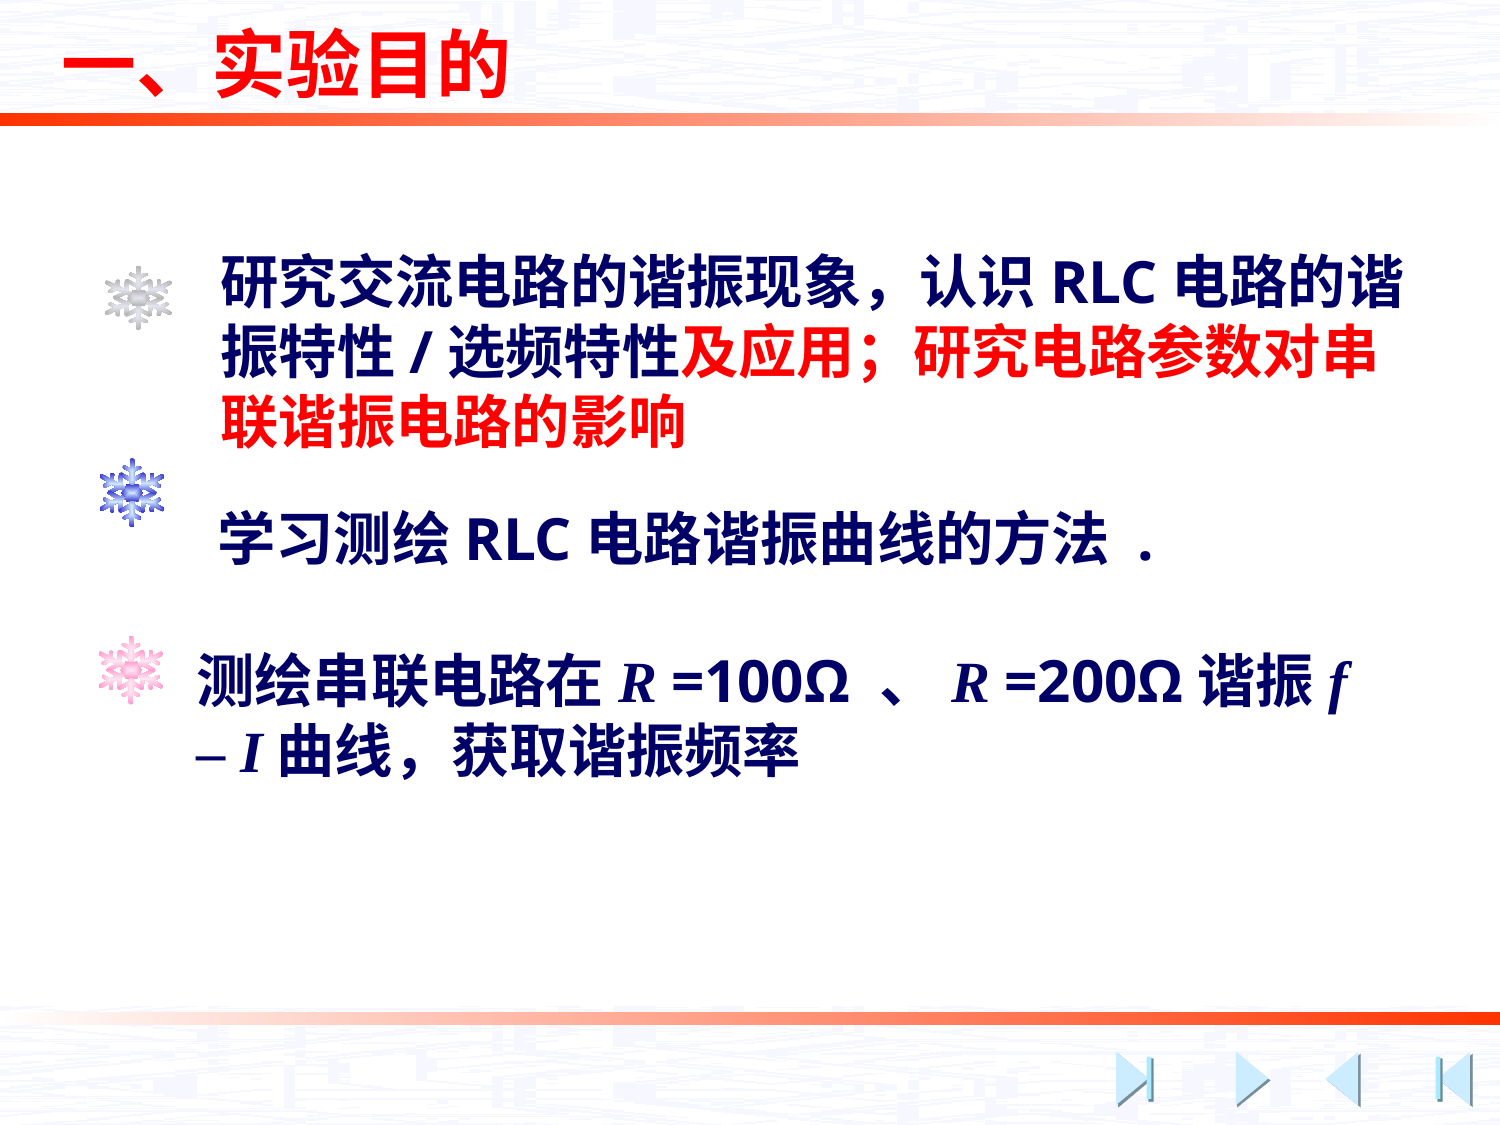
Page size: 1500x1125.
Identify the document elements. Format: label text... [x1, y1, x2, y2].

text_box [646, 114, 650, 125]
picture [0, 1025, 1500, 1125]
table_cell [558, 114, 562, 125]
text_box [104, 265, 172, 331]
text_box 研究交流电路的谐振现象，认识RLC电路的谐振特性/选频特性及应用；研究电路参数对串联谐振电路的影响 [205, 238, 1444, 463]
text_box 一、实验目的 [11, 9, 526, 115]
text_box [99, 458, 165, 528]
text_box 测绘串联电路在R =100Ω 、R =200Ω谐振f – I曲线，获取谐振频率 [181, 636, 1363, 792]
text_box 学习测绘RLC电路谐振曲线的方法 . [202, 494, 1319, 580]
picture [0, 1006, 1500, 1013]
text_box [98, 635, 164, 705]
picture [0, 0, 1500, 114]
